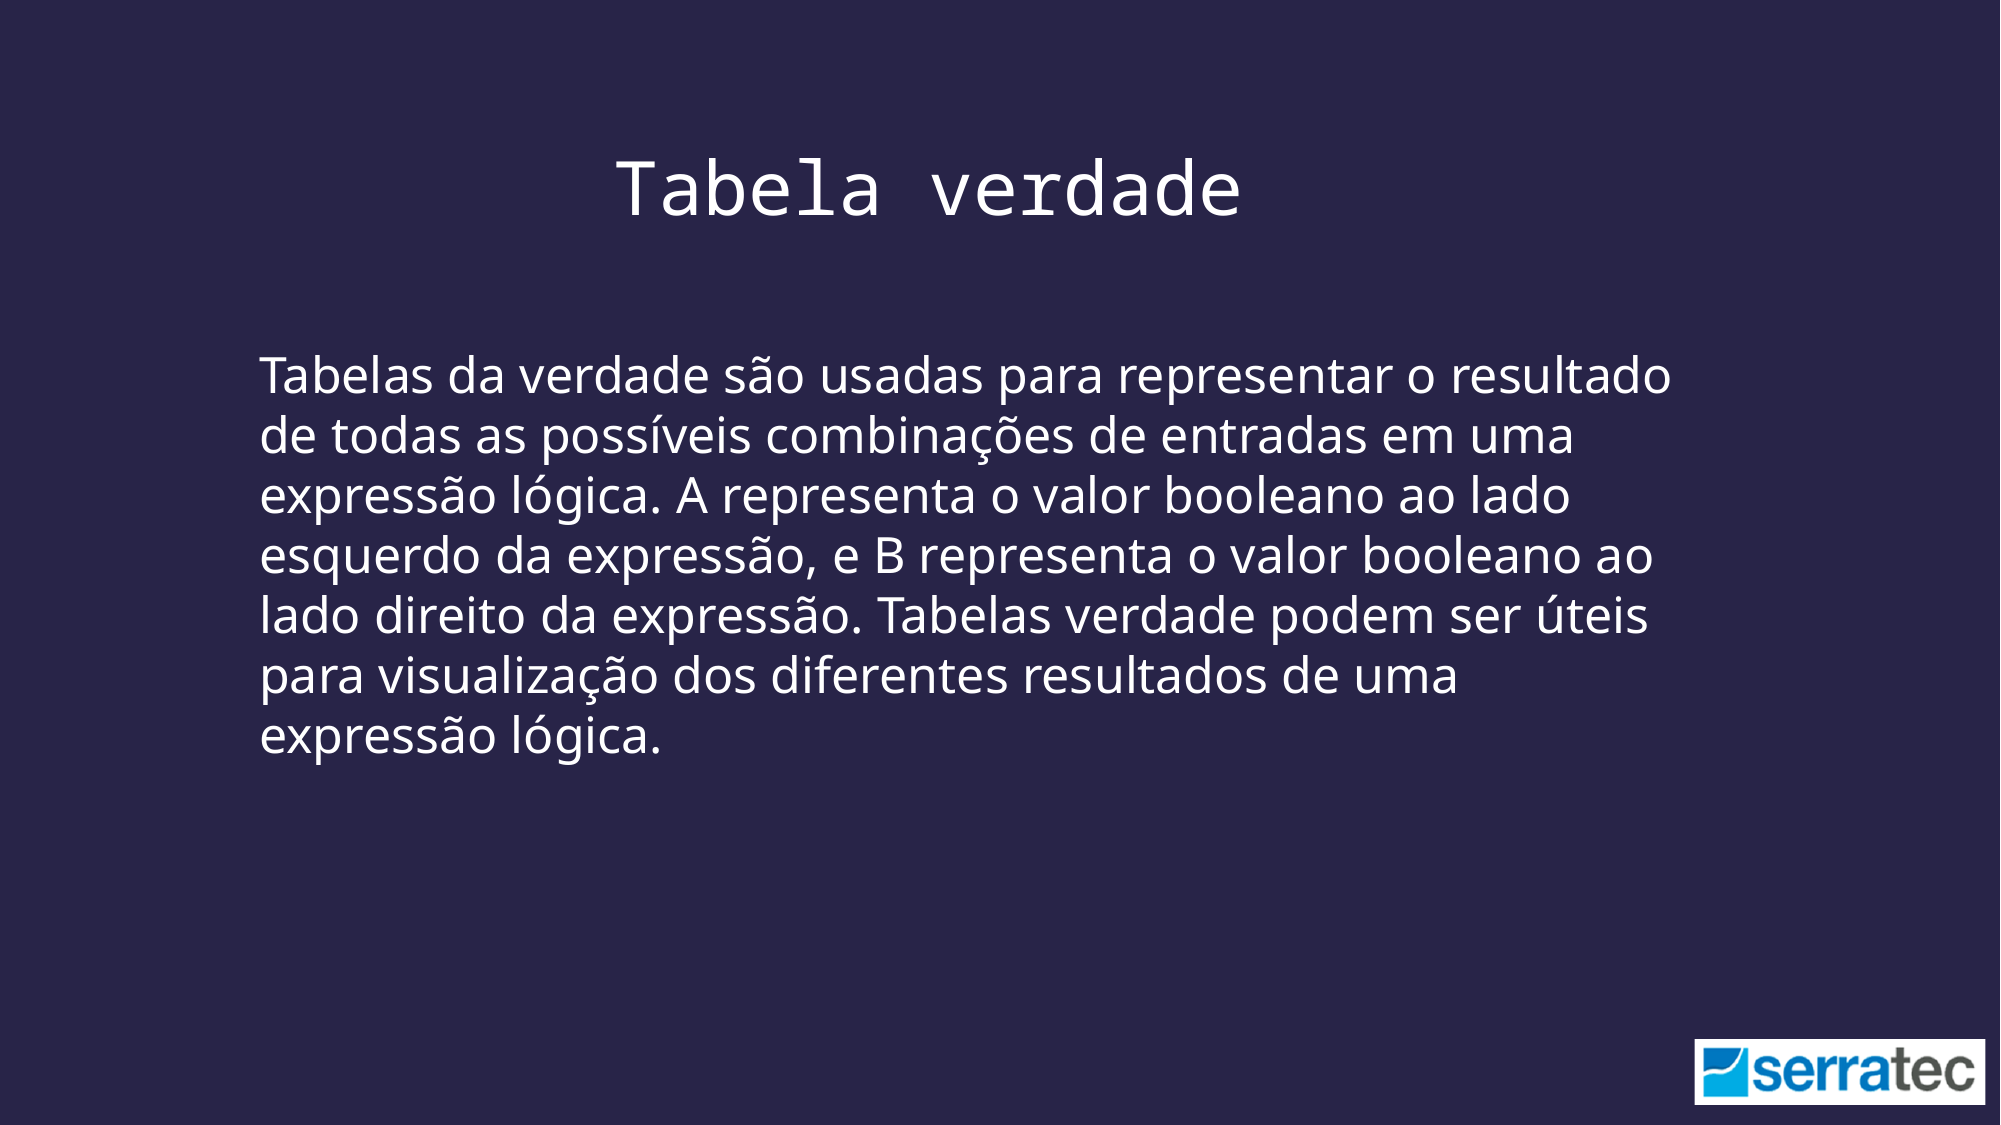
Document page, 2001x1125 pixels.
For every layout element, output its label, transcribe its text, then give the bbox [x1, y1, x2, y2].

text_box Tabelas da verdade são usadas para representar o resultado de todas as possíveis combinações de entradas em uma expressão lógica. A representa o valor booleano ao lado esquerdo da expressão, e B representa o valor booleano ao lado direito da expressão. Tabelas verdade podem ser úteis para visualização dos diferentes resultados de uma expressão lógica. [244, 336, 1715, 771]
text_box Tabela verdade [598, 132, 1259, 238]
picture [1694, 1039, 1986, 1105]
